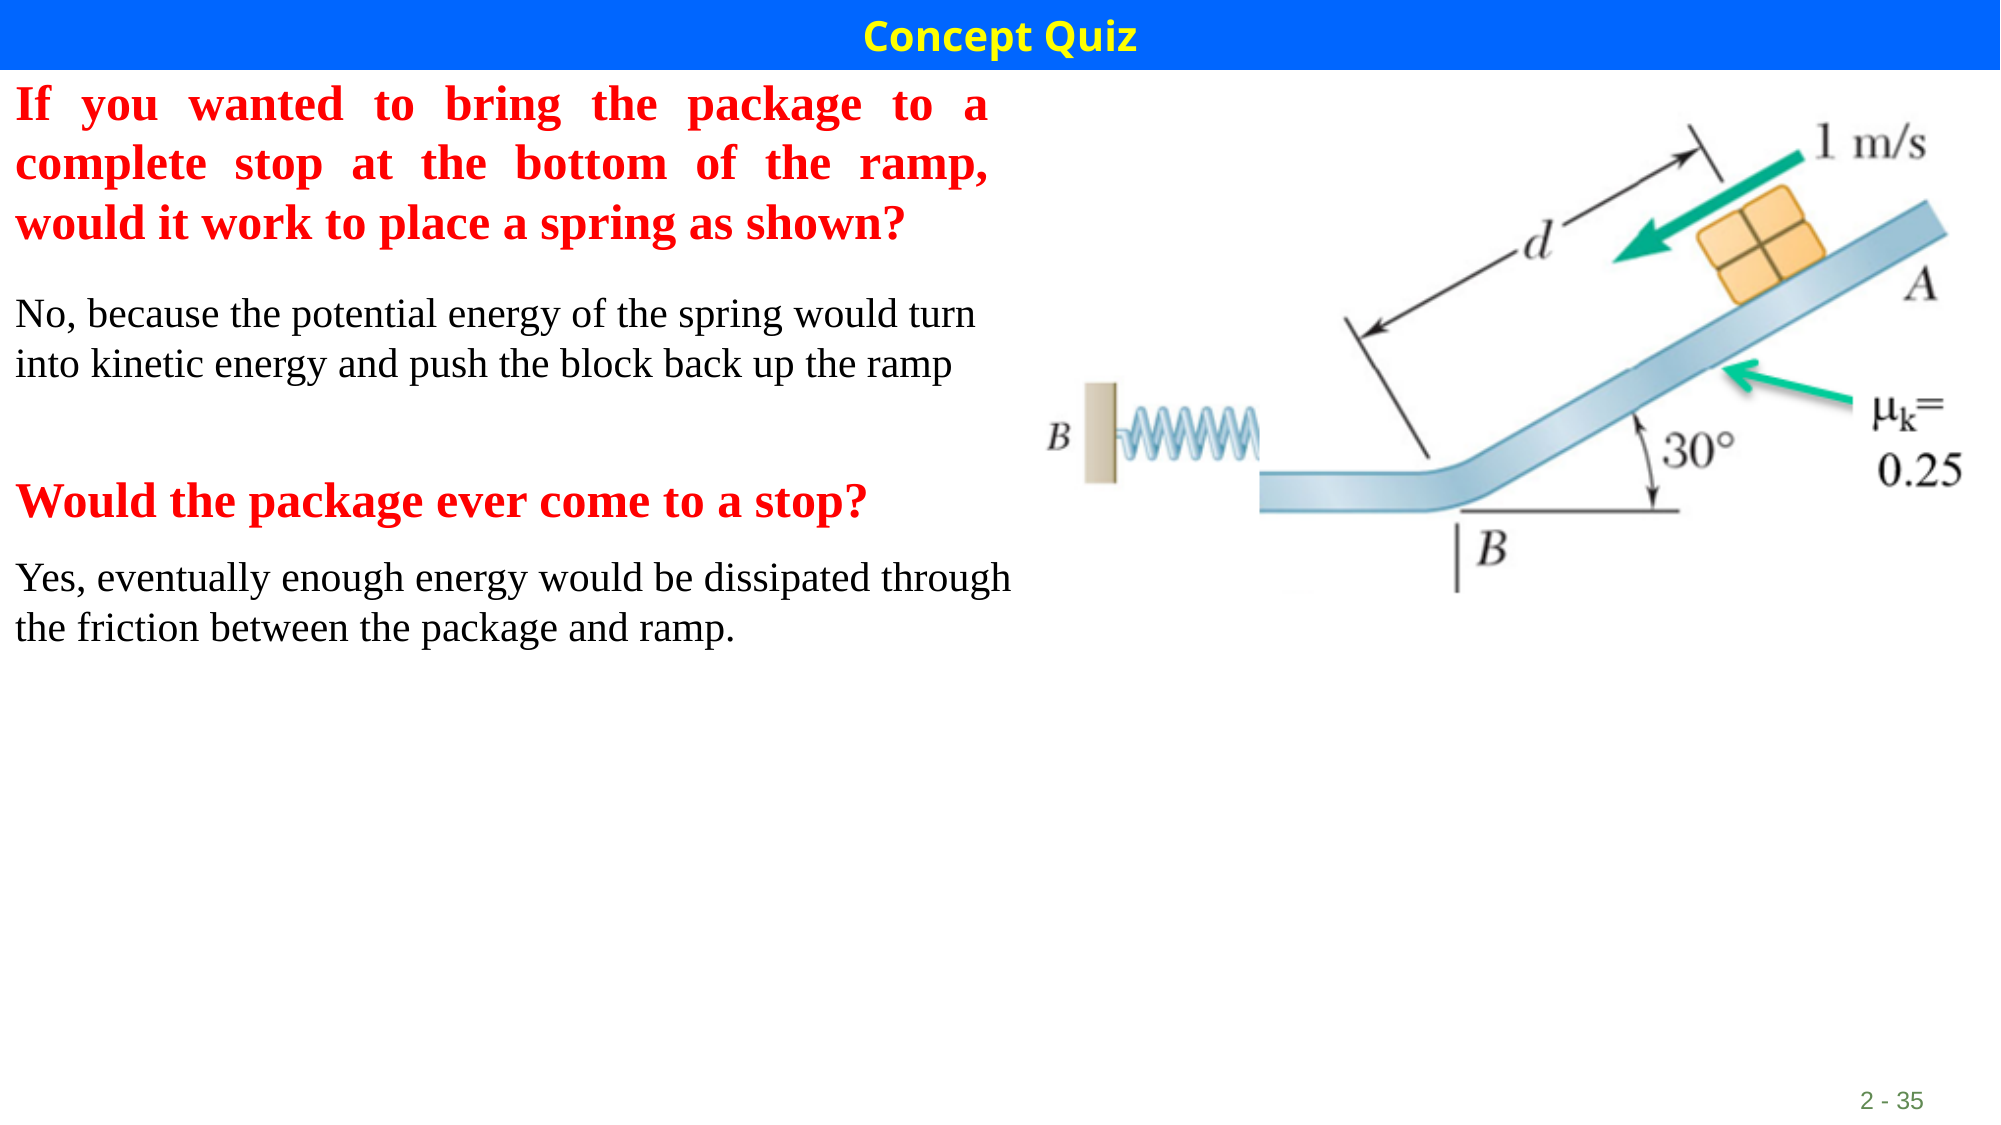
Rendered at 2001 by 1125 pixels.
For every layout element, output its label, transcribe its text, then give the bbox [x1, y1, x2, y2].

text_box No, because the potential energy of the spring would turn into kinetic energy and push the block back up the ramp [0, 278, 1038, 394]
slide_number 2 - 35 [1739, 1080, 1940, 1119]
text_box Concept Quiz [0, 0, 2000, 70]
picture [1038, 74, 1981, 601]
text_box Would the package ever come to a stop? [0, 459, 1037, 535]
text_box If you wanted to bring the package to a complete stop at the bottom of the ramp, would it work to place a spring as shown? [0, 70, 1004, 258]
text_box Yes, eventually enough energy would be dissipated through the friction between the package and ramp. [0, 542, 1037, 658]
